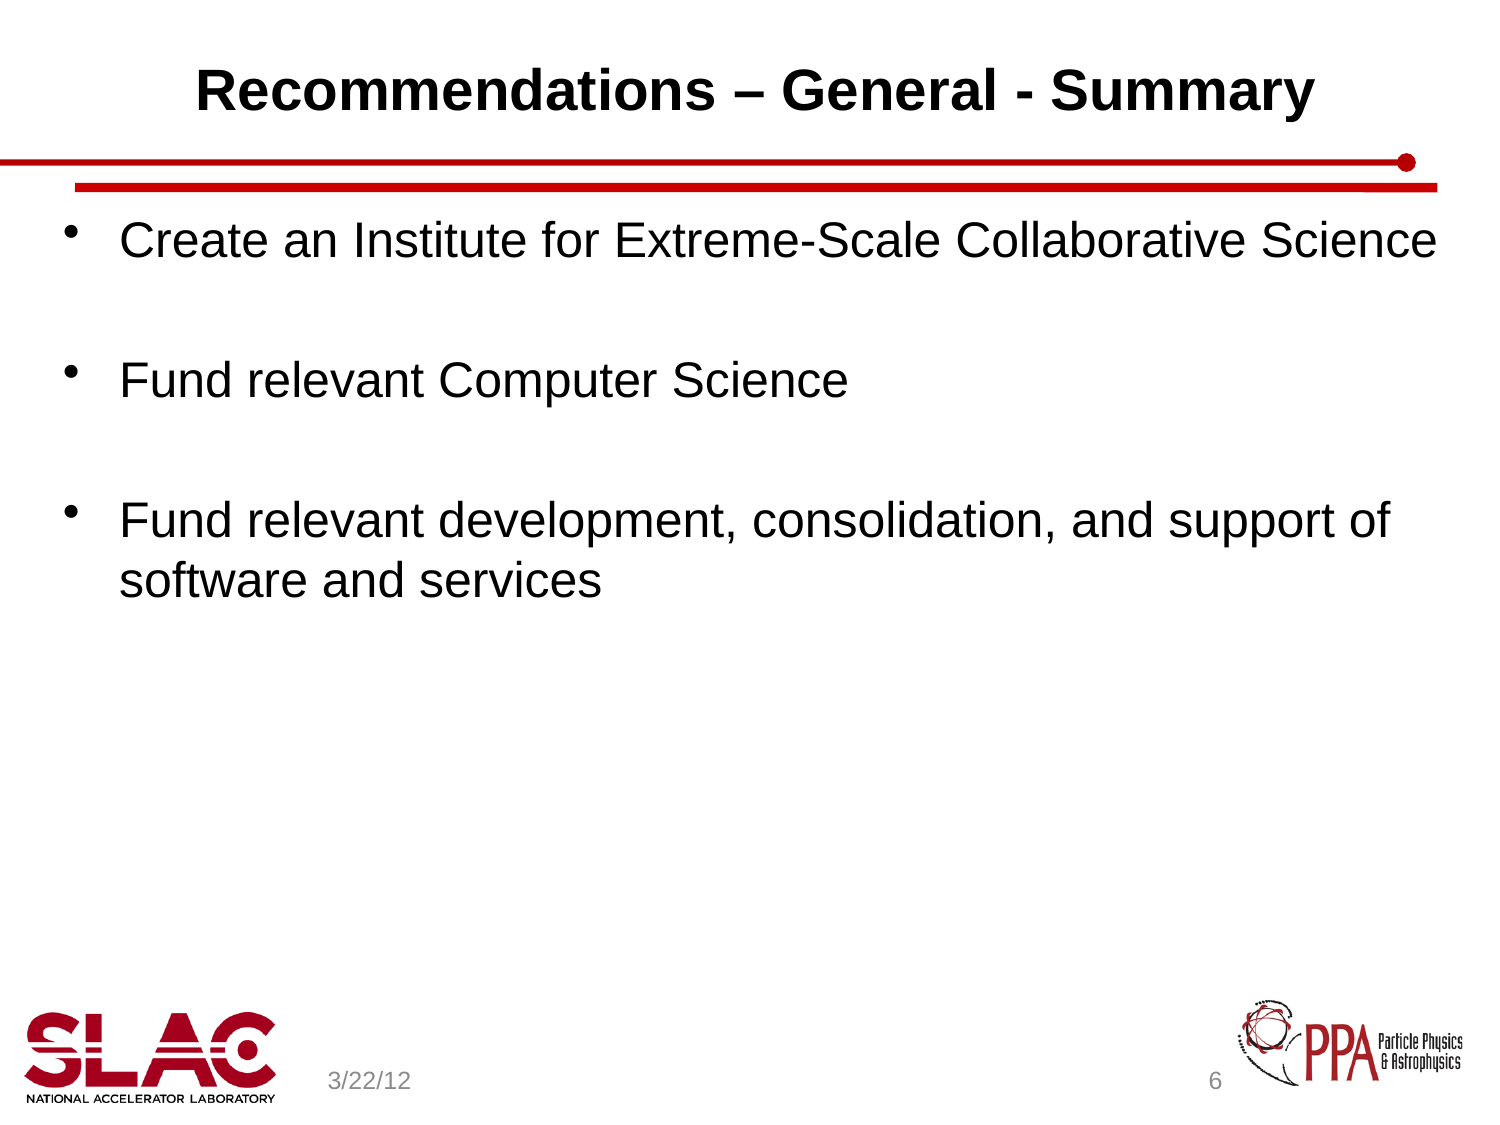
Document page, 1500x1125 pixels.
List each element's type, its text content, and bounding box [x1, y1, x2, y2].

slide_number 6 [887, 1050, 1238, 1110]
picture [1237, 999, 1463, 1086]
title Recommendations – General - Summary [49, 24, 1463, 151]
list Create an Institute for Extreme-Scale Collaborative Science Fund relevant Computer Science Fund relevant development, consolidation, and support of software and services [47, 199, 1461, 976]
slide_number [312, 1050, 663, 1110]
picture [24, 1012, 276, 1103]
